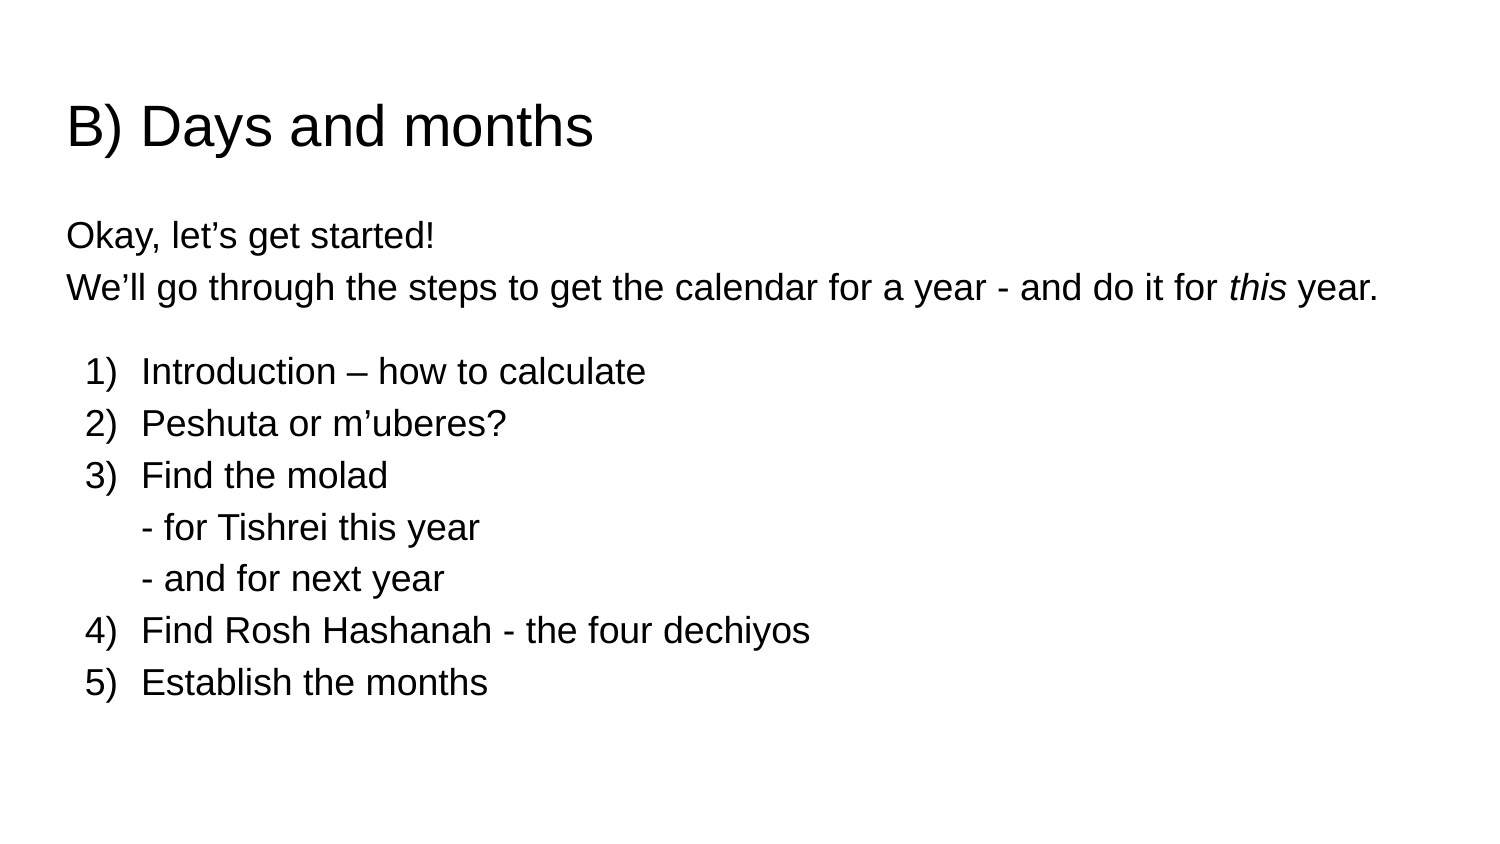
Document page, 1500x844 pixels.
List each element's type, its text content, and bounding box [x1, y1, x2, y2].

title B) Days and months [51, 72, 1449, 167]
list Okay, let’s get started! We’ll go through the steps to get the calendar for a year - and do it for this year. Introduction – how to calculate Peshuta or m’uberes? Find the molad - for Tishrei this year - and for next year Find Rosh Hashanah - the four dechiyos Establish the months [51, 189, 1449, 750]
